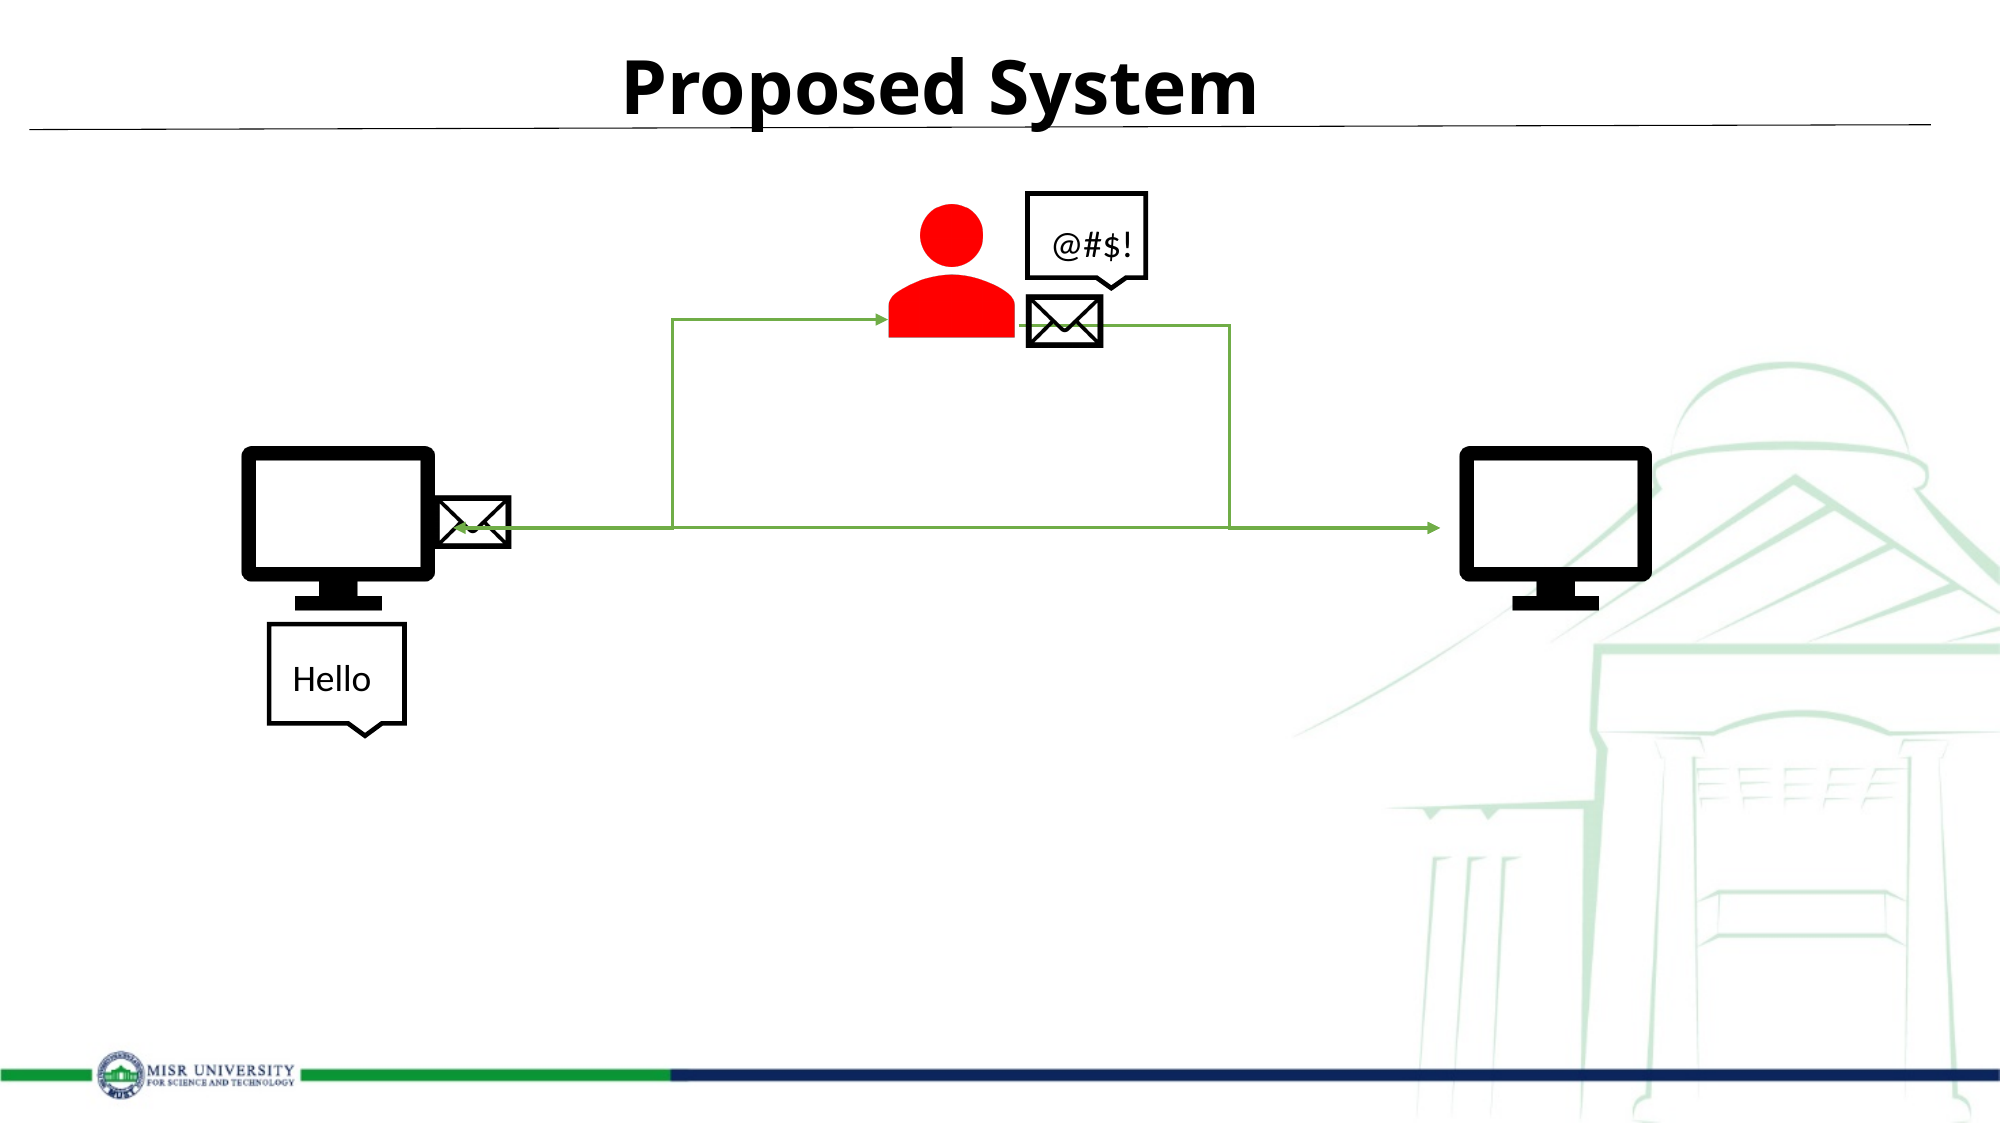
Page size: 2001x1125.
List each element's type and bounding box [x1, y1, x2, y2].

text_box [1018, 325, 1440, 528]
text_box [29, 124, 1931, 130]
text_box [1027, 193, 1156, 278]
text_box [269, 624, 416, 724]
picture [0, 0, 2000, 1123]
text_box [456, 319, 889, 528]
